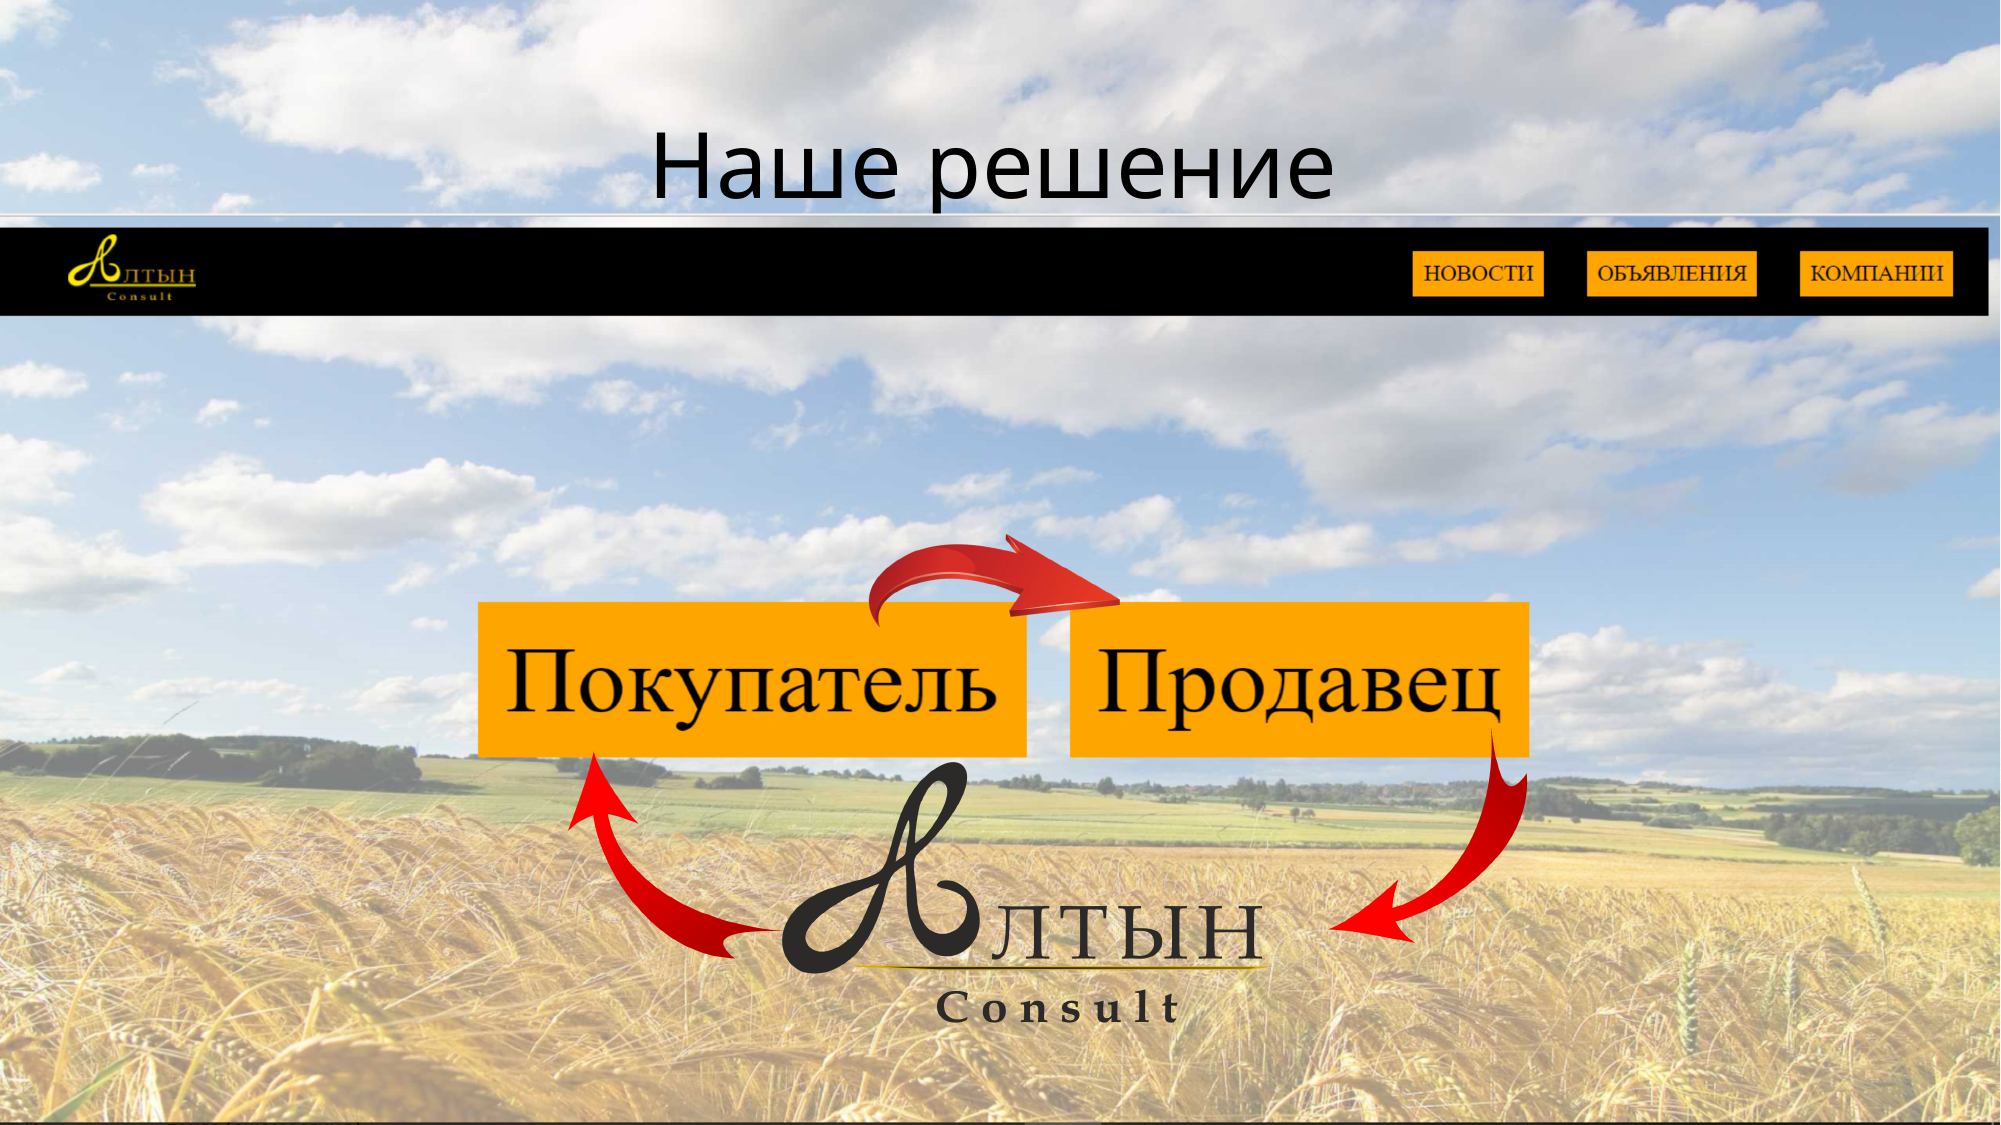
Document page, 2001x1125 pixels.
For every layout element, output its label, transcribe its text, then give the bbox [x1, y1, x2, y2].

picture [0, 0, 2001, 1125]
title Наше решение [130, 60, 1856, 213]
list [0, 213, 2000, 1125]
